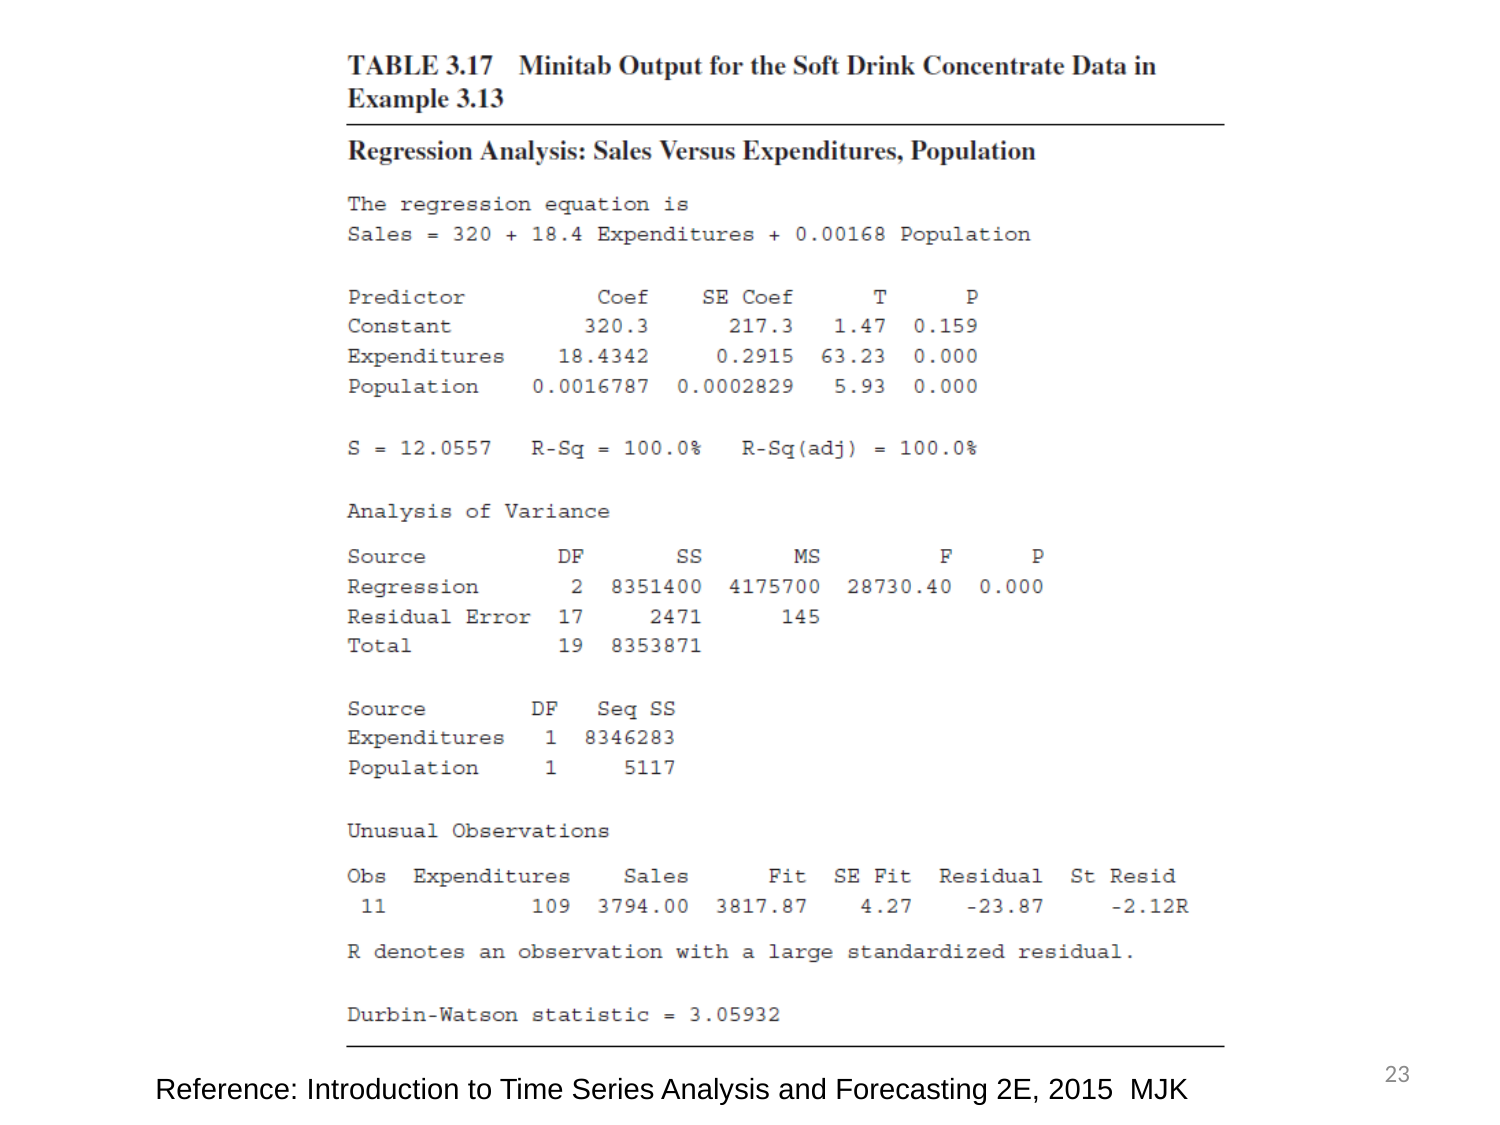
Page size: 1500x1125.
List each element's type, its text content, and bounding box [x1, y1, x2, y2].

text_box Reference: Introduction to Time Series Analysis and Forecasting 2E, 2015 MJK [97, 1062, 1248, 1113]
slide_number 23 [1074, 1042, 1425, 1103]
picture [299, 24, 1248, 1072]
